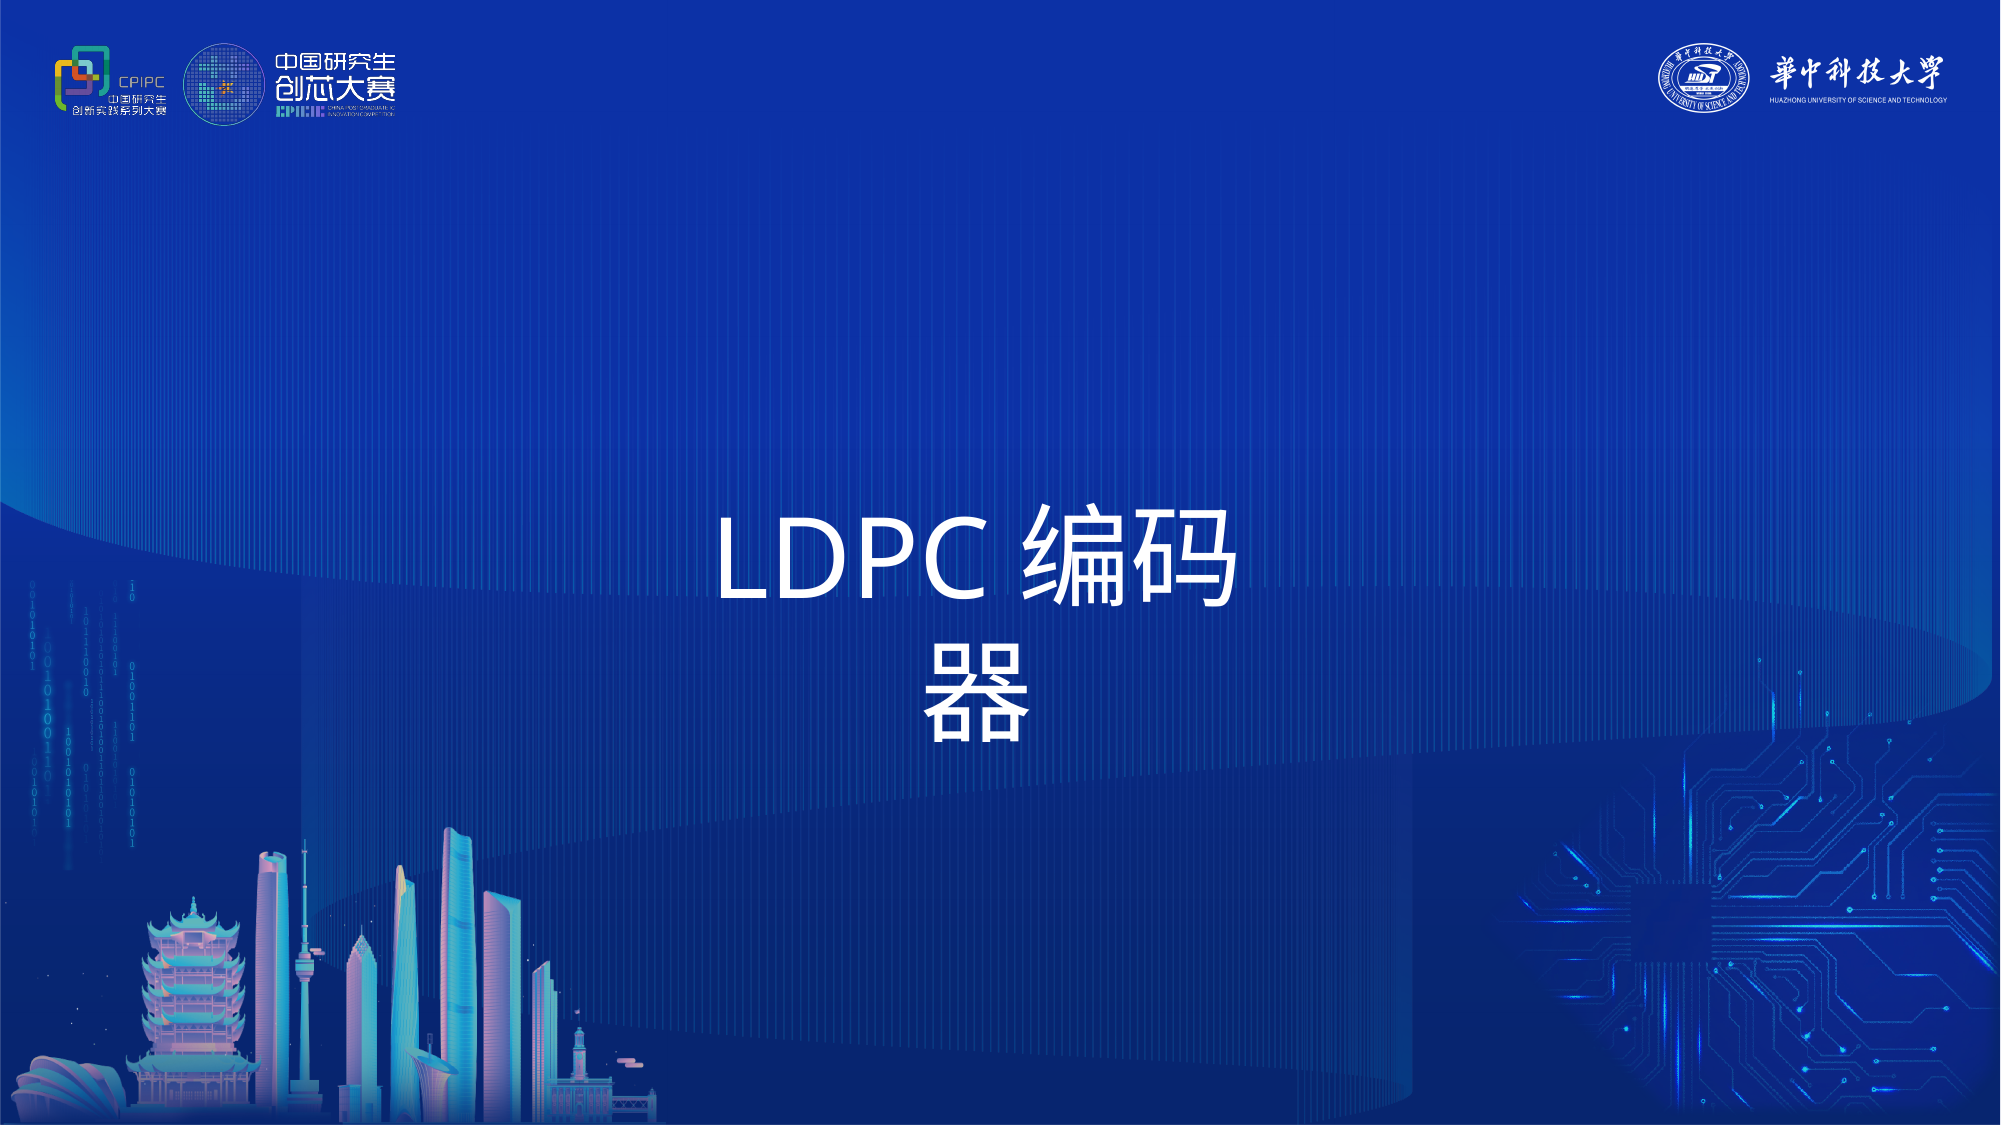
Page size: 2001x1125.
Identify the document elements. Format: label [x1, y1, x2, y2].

text_box [55, 43, 1947, 126]
text_box [0, 827, 666, 1125]
picture [0, 0, 2001, 1125]
